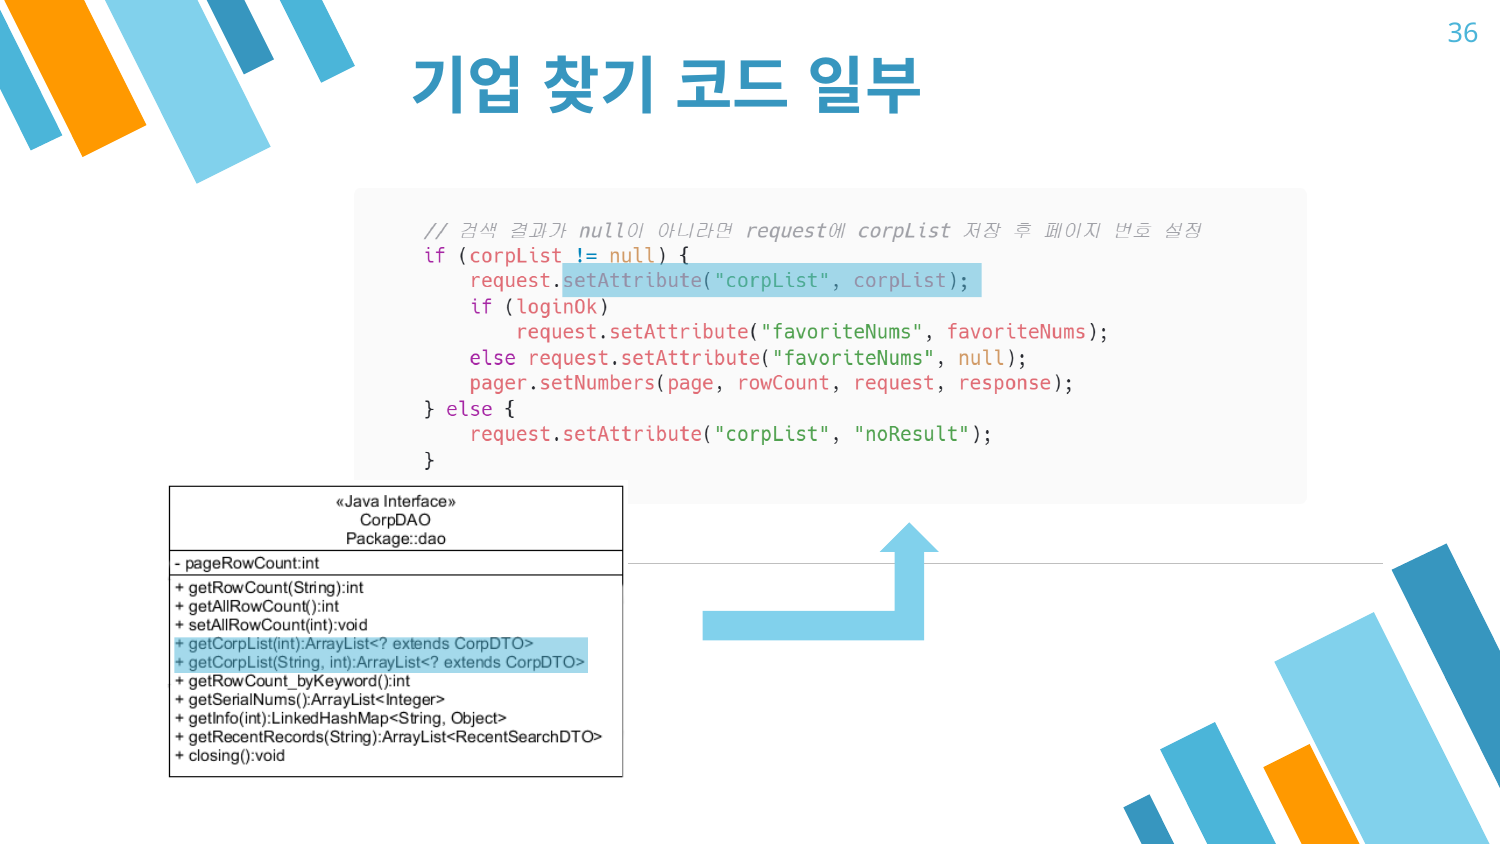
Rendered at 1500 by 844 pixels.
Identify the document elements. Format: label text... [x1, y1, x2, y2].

title 기업 찾기 코드 일부 [395, 24, 1341, 125]
slide_number 36 [1403, 0, 1494, 65]
text_box [700, 572, 927, 643]
picture [162, 126, 1383, 783]
